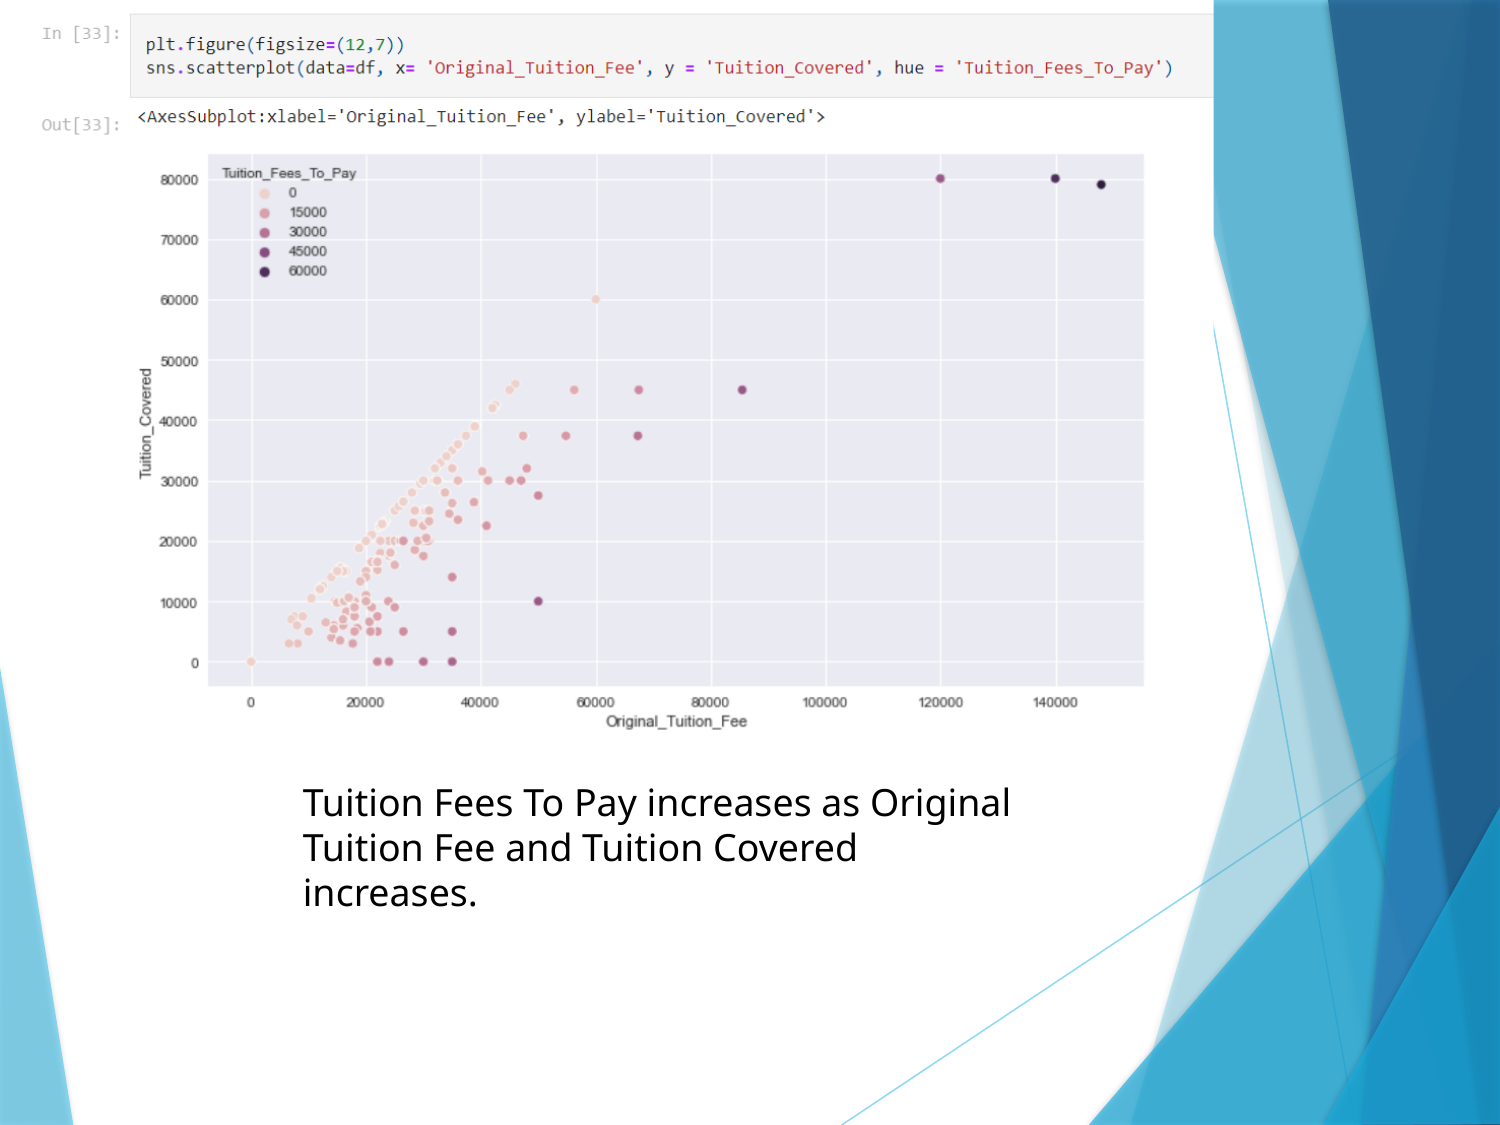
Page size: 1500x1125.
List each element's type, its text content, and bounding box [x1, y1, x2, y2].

picture [23, 0, 1215, 759]
text_box Tuition Fees To Pay increases as Original Tuition Fee and Tuition Covered increases. [288, 771, 1039, 922]
